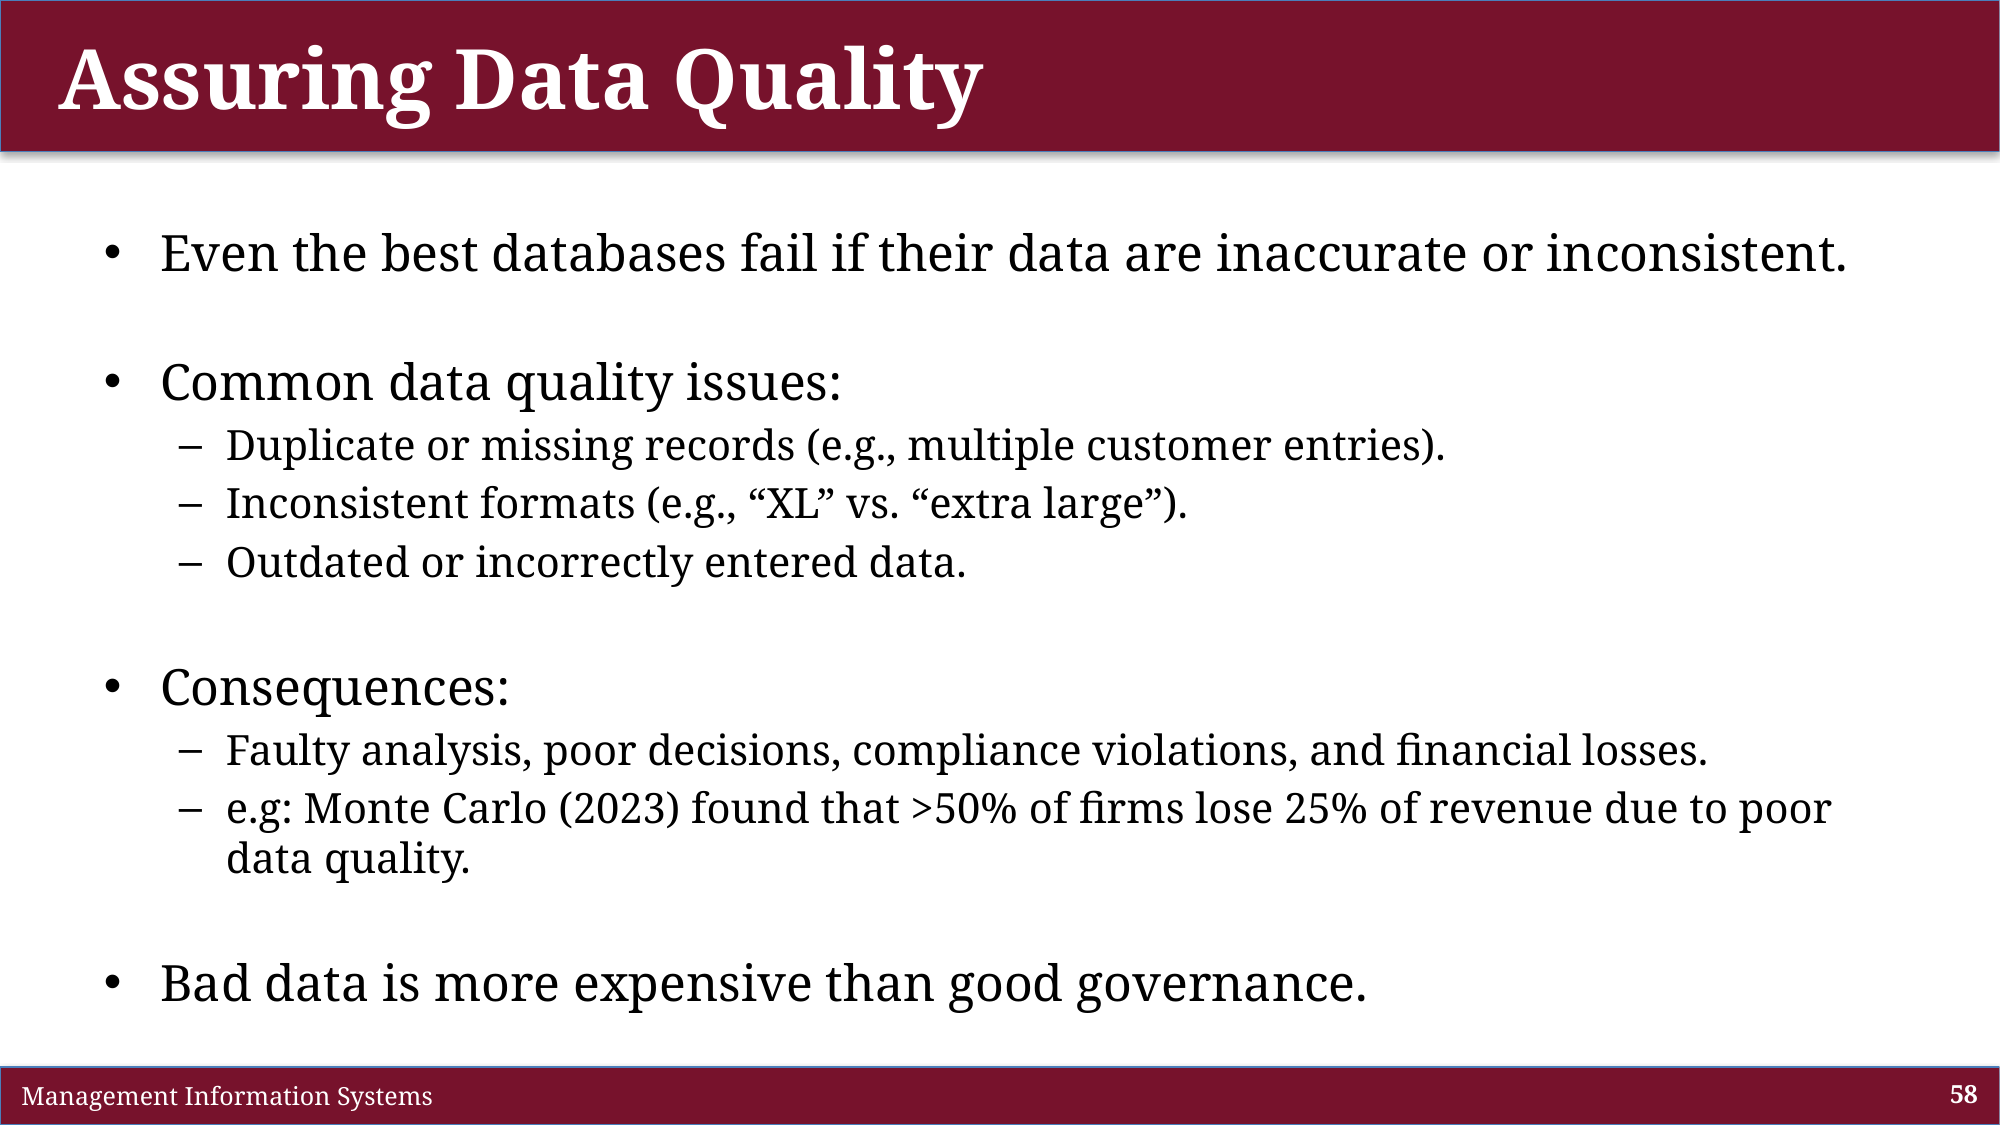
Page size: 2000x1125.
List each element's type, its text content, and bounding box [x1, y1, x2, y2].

footer Management Information Systems [0, 1066, 475, 1125]
slide_number 58 [1649, 1066, 2000, 1125]
list Even the best databases fail if their data are inaccurate or inconsistent. Common data quality issues: Duplicate or missing records (e.g., multiple customer entries). Inconsistent formats (e.g., “XL” vs. “extra large”). Outdated or incorrectly entered data. Consequences: Faulty analysis, poor decisions, compliance violations, and financial losses. e.g: Monte Carlo (2023) found that >50% of firms lose 25% of revenue due to poor data quality. Bad data is more expensive than good governance. [88, 213, 1911, 1047]
title Assuring Data Quality [0, 0, 2000, 152]
text_box [475, 1066, 1649, 1125]
